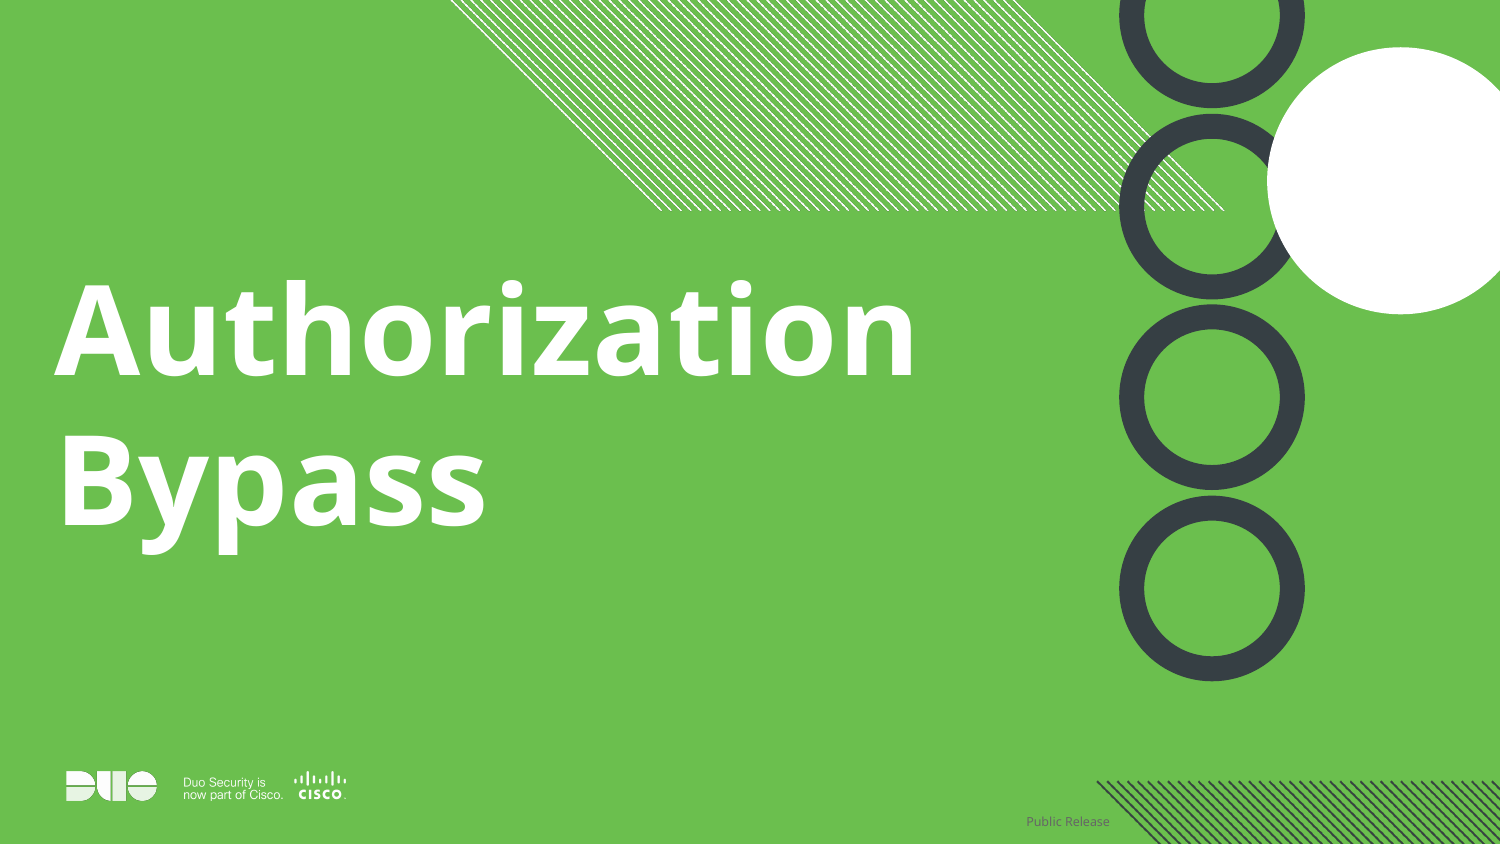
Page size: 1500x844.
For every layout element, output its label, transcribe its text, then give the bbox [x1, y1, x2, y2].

picture [1087, 775, 1500, 844]
picture [1145, 0, 1248, 83]
picture [184, 771, 346, 801]
picture [1145, 139, 1248, 218]
title Authorization Bypass [39, 69, 1125, 733]
picture [66, 771, 157, 801]
picture [147, 0, 1248, 171]
